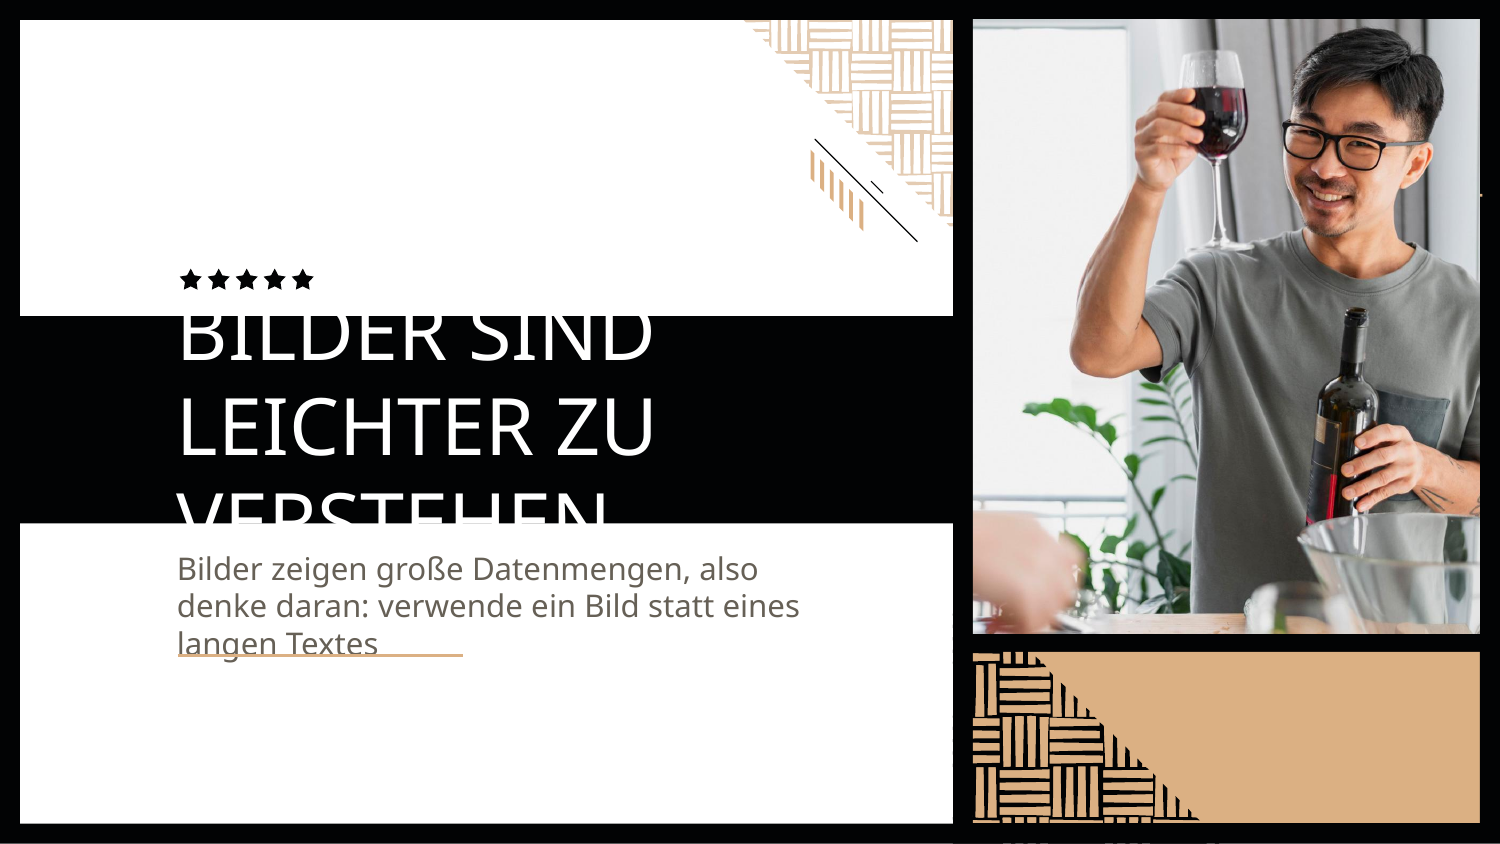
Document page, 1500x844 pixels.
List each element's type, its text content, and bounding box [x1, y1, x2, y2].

title BILDER SIND LEICHTER ZU VERSTEHEN [161, 324, 886, 523]
picture [972, 18, 1481, 634]
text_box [179, 268, 315, 290]
subtitle Bilder zeigen große Datenmengen, also denke daran: verwende ein Bild statt eines langen Textes [161, 534, 858, 650]
